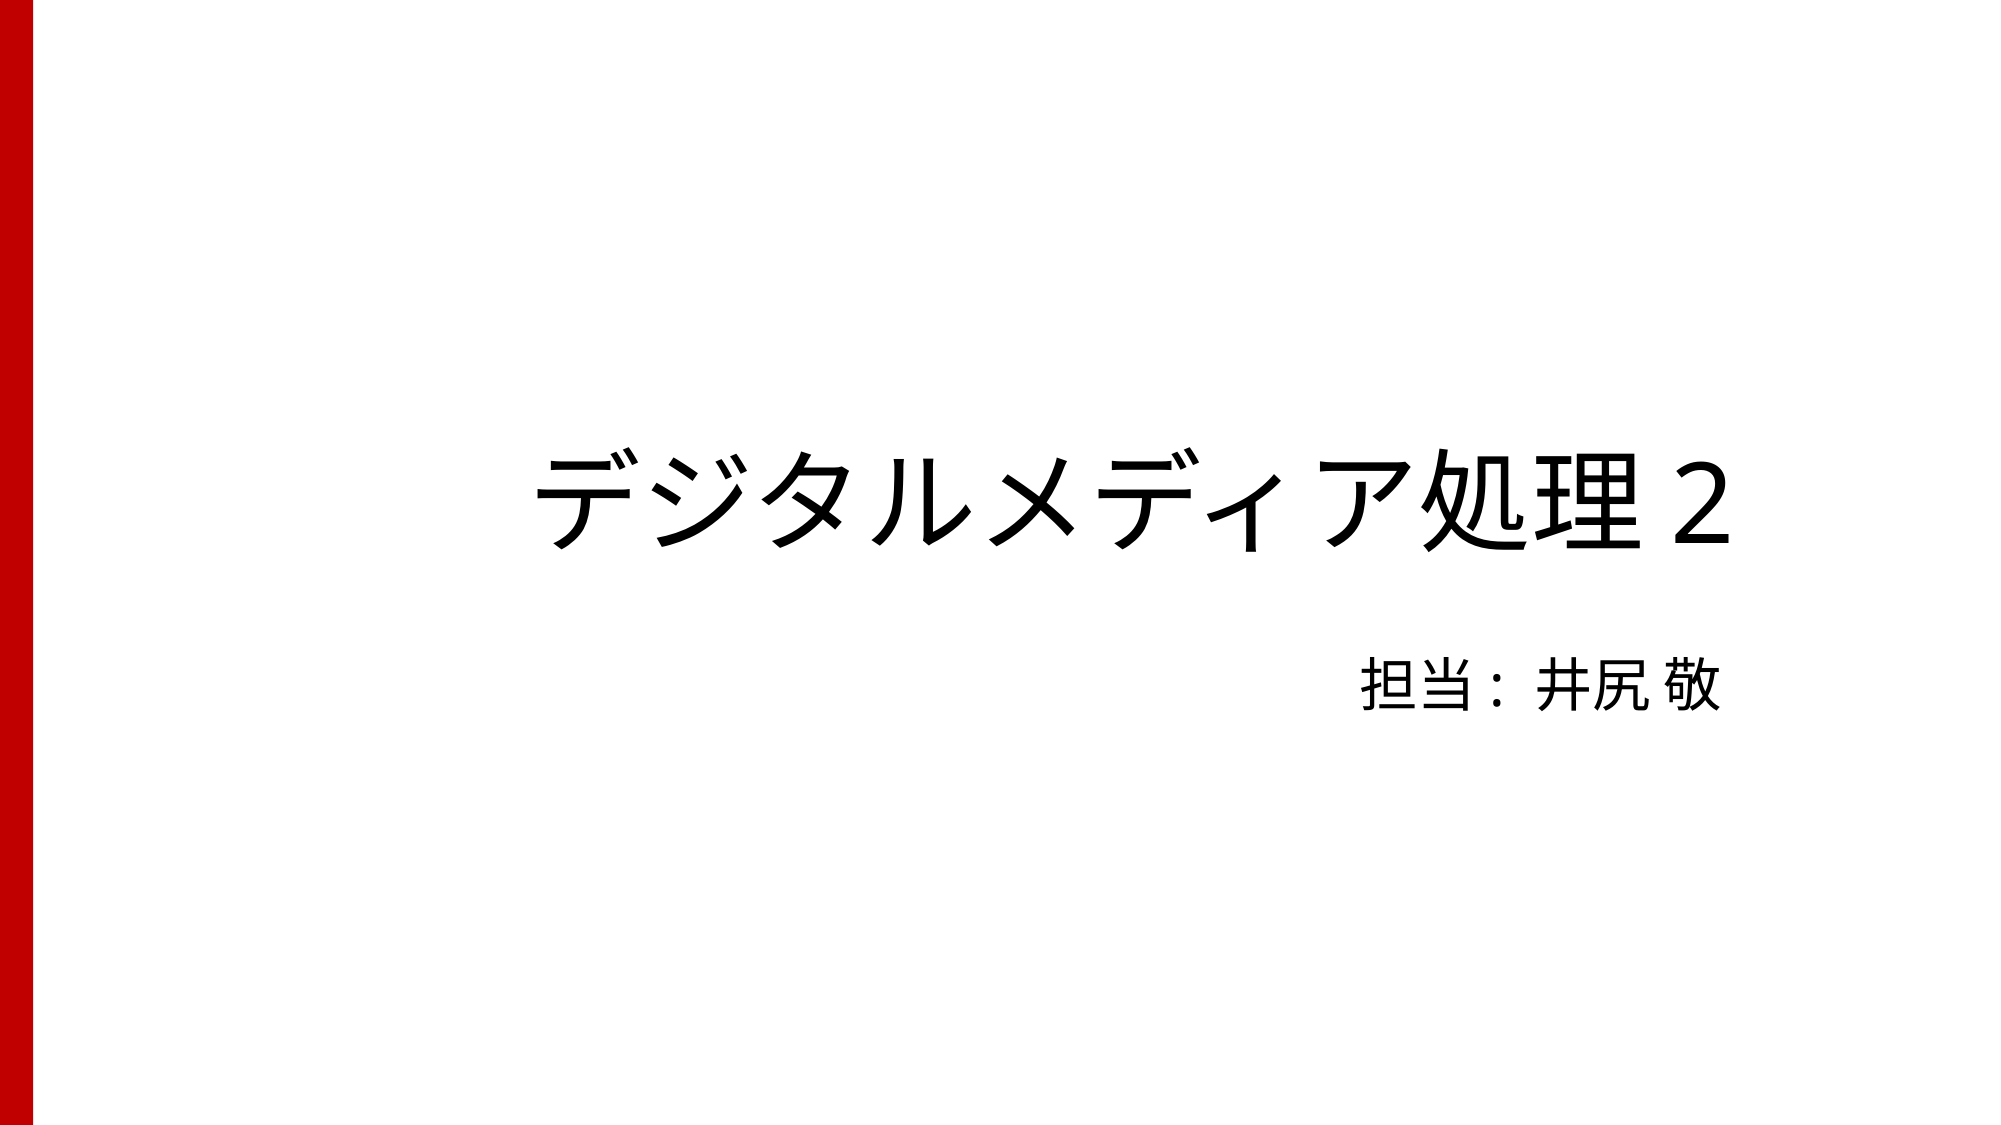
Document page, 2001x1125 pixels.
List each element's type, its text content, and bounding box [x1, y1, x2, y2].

title デジタルメディア処理2 [249, 184, 1750, 576]
subtitle 担当: 井尻 敬 [249, 649, 1750, 921]
